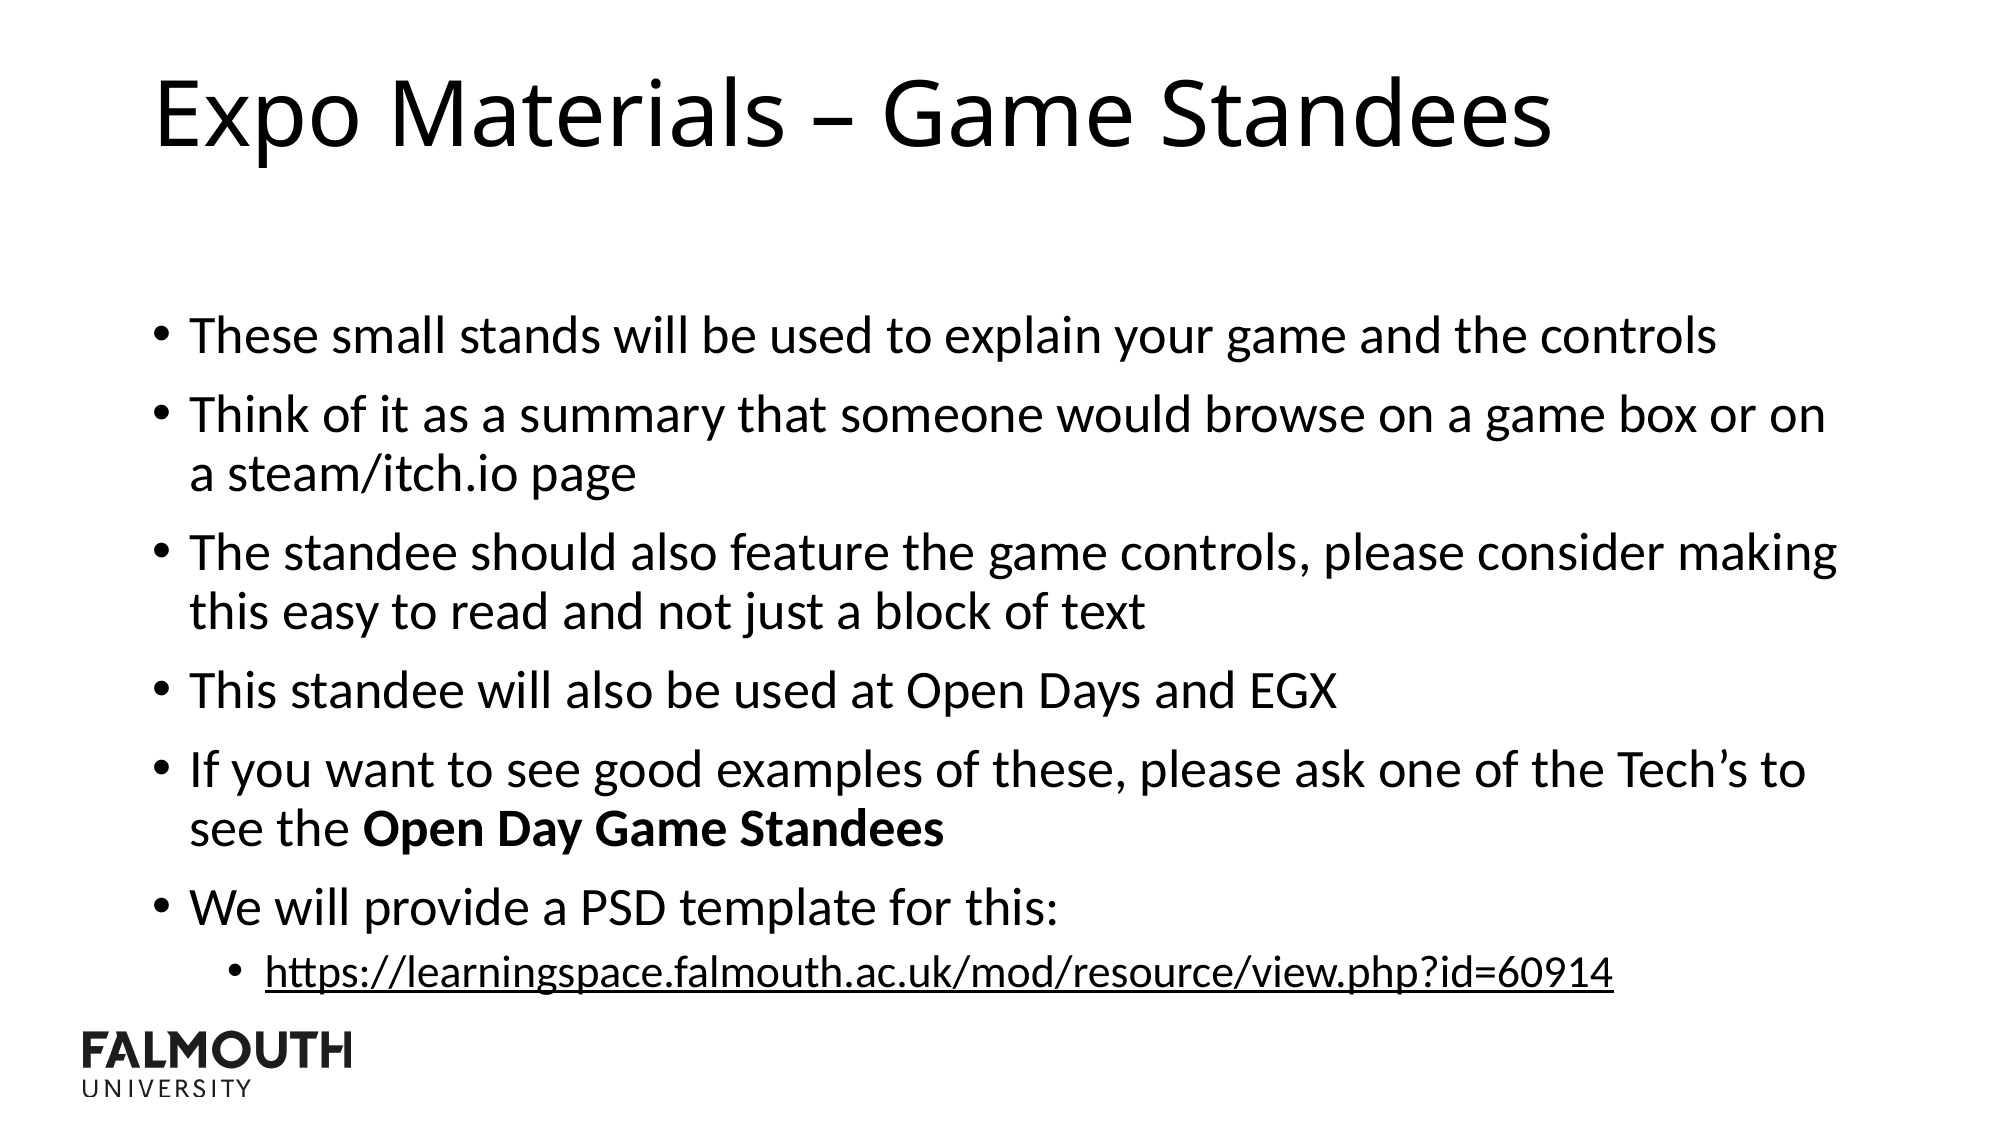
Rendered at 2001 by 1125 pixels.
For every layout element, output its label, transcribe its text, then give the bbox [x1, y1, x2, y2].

text_box These small stands will be used to explain your game and the controls Think of it as a summary that someone would browse on a game box or on a steam/itch.io page The standee should also feature the game controls, please consider making this easy to read and not just a block of text This standee will also be used at Open Days and EGX If you want to see good examples of these, please ask one of the Tech’s to see the Open Day Game Standees We will provide a PSD template for this: https://learningspace.falmouth.ac.uk/mod/resource/view.php?id=60914 [137, 299, 1863, 1014]
text_box Expo Materials – Game Standees [137, 59, 1863, 278]
